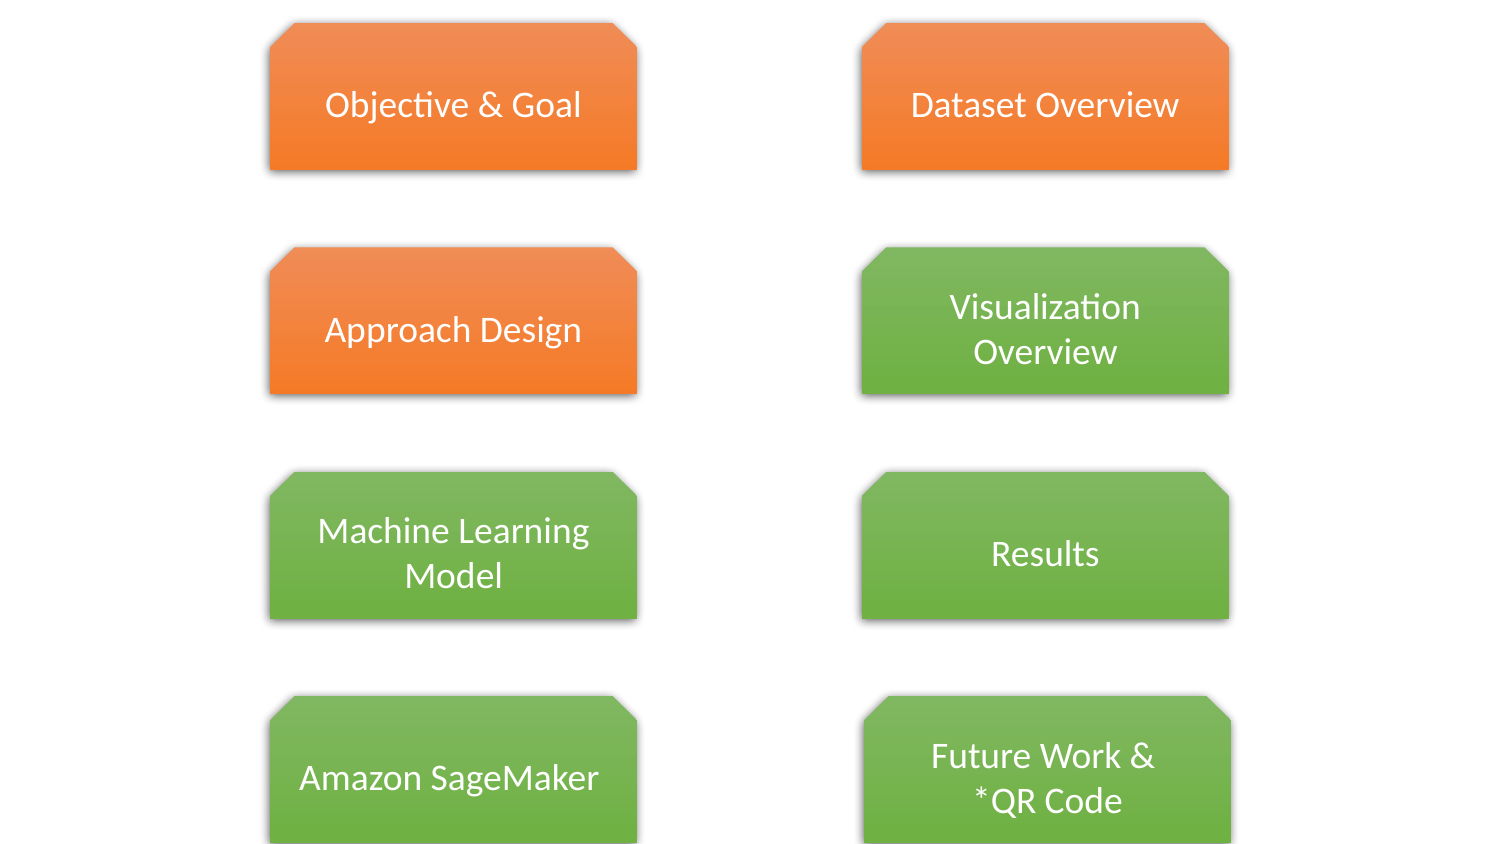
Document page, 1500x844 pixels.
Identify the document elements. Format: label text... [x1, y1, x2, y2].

text_box Machine Learning Model [270, 471, 638, 619]
text_box Approach Design [270, 247, 638, 395]
text_box Results [861, 471, 1230, 619]
text_box Objective & Goal [270, 23, 638, 170]
text_box Future Work & *QR Code [863, 696, 1232, 844]
text_box Dataset Overview [861, 23, 1230, 170]
text_box Visualization Overview [861, 247, 1230, 395]
text_box Amazon SageMaker [270, 696, 638, 844]
